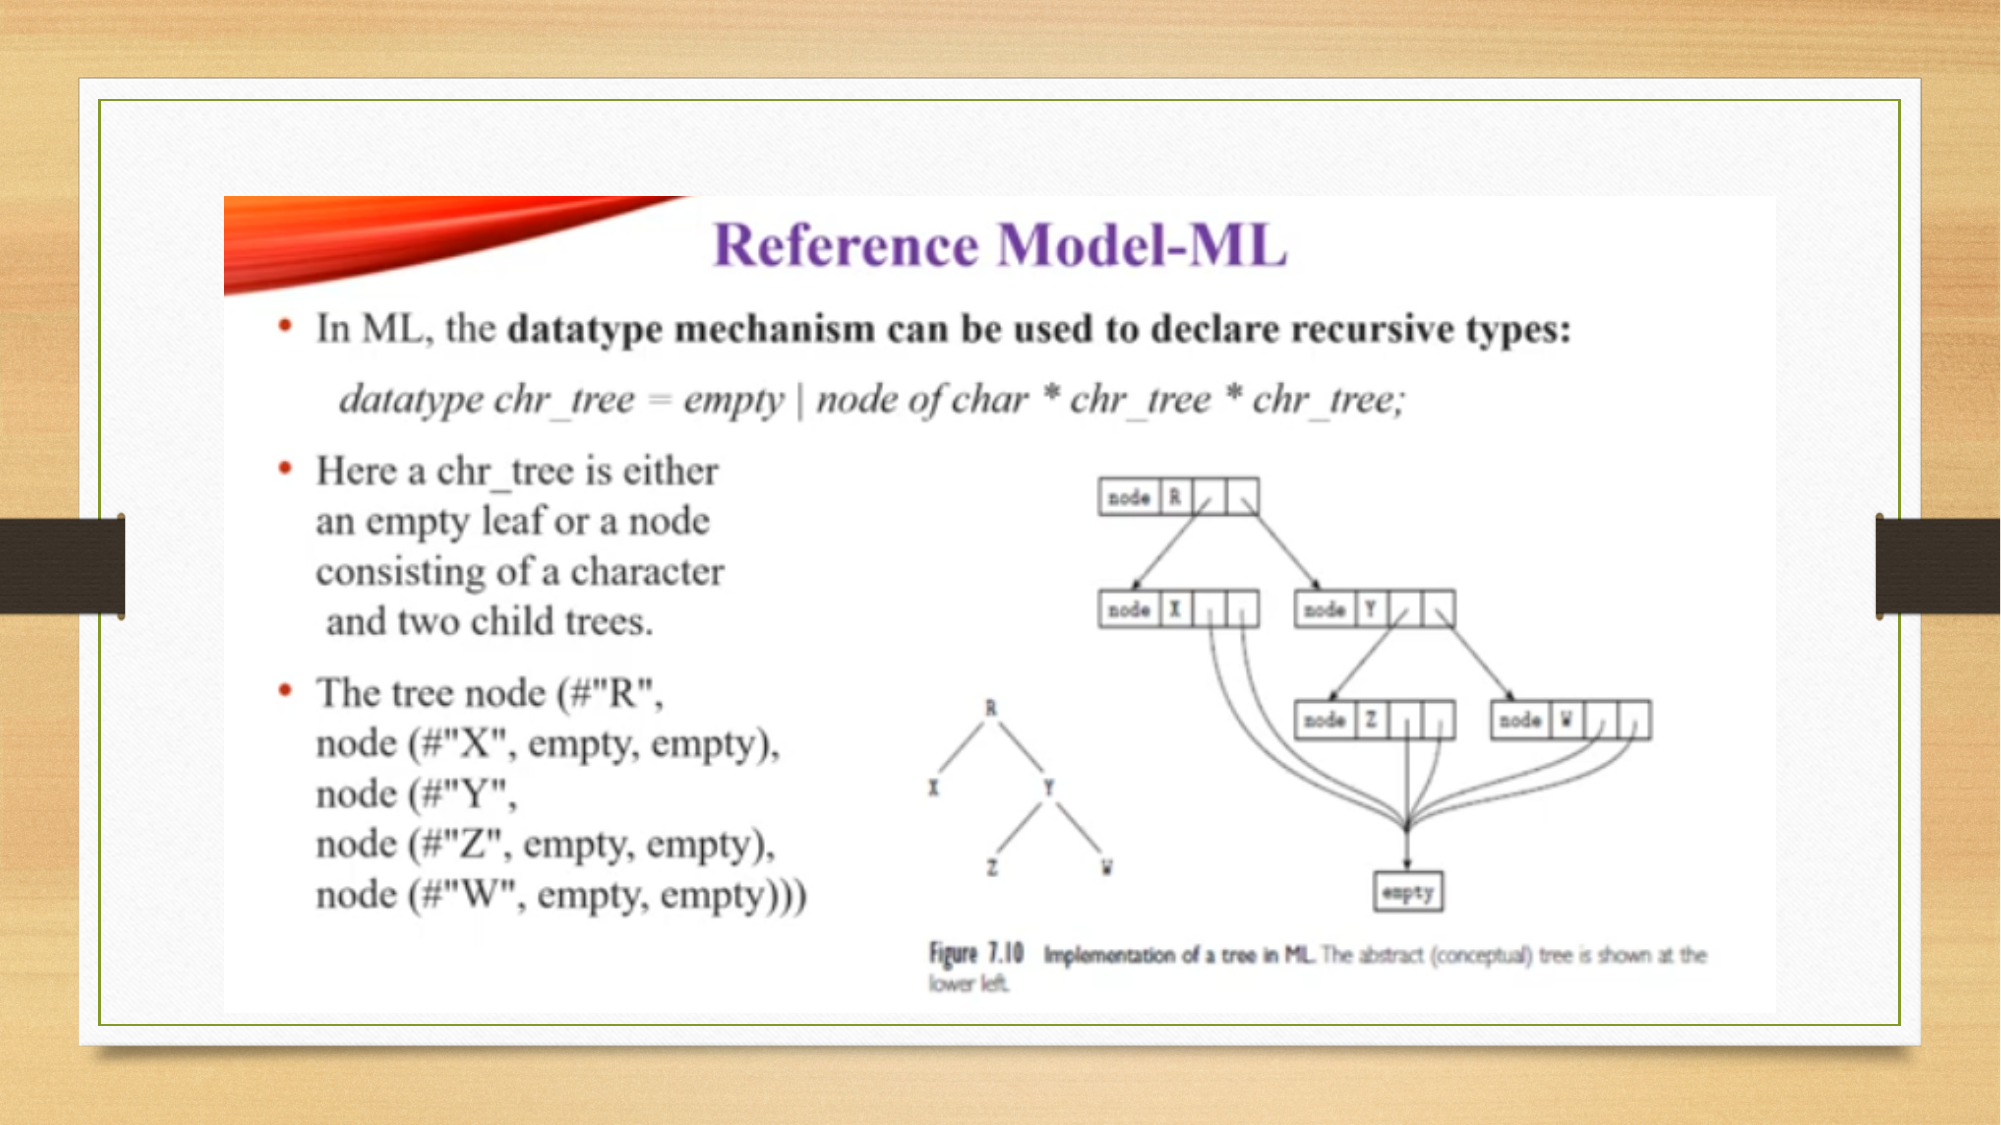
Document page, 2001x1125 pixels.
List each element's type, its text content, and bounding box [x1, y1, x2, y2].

footer by: Fred ochieng [212, 979, 1411, 1025]
picture [0, 0, 2001, 1125]
